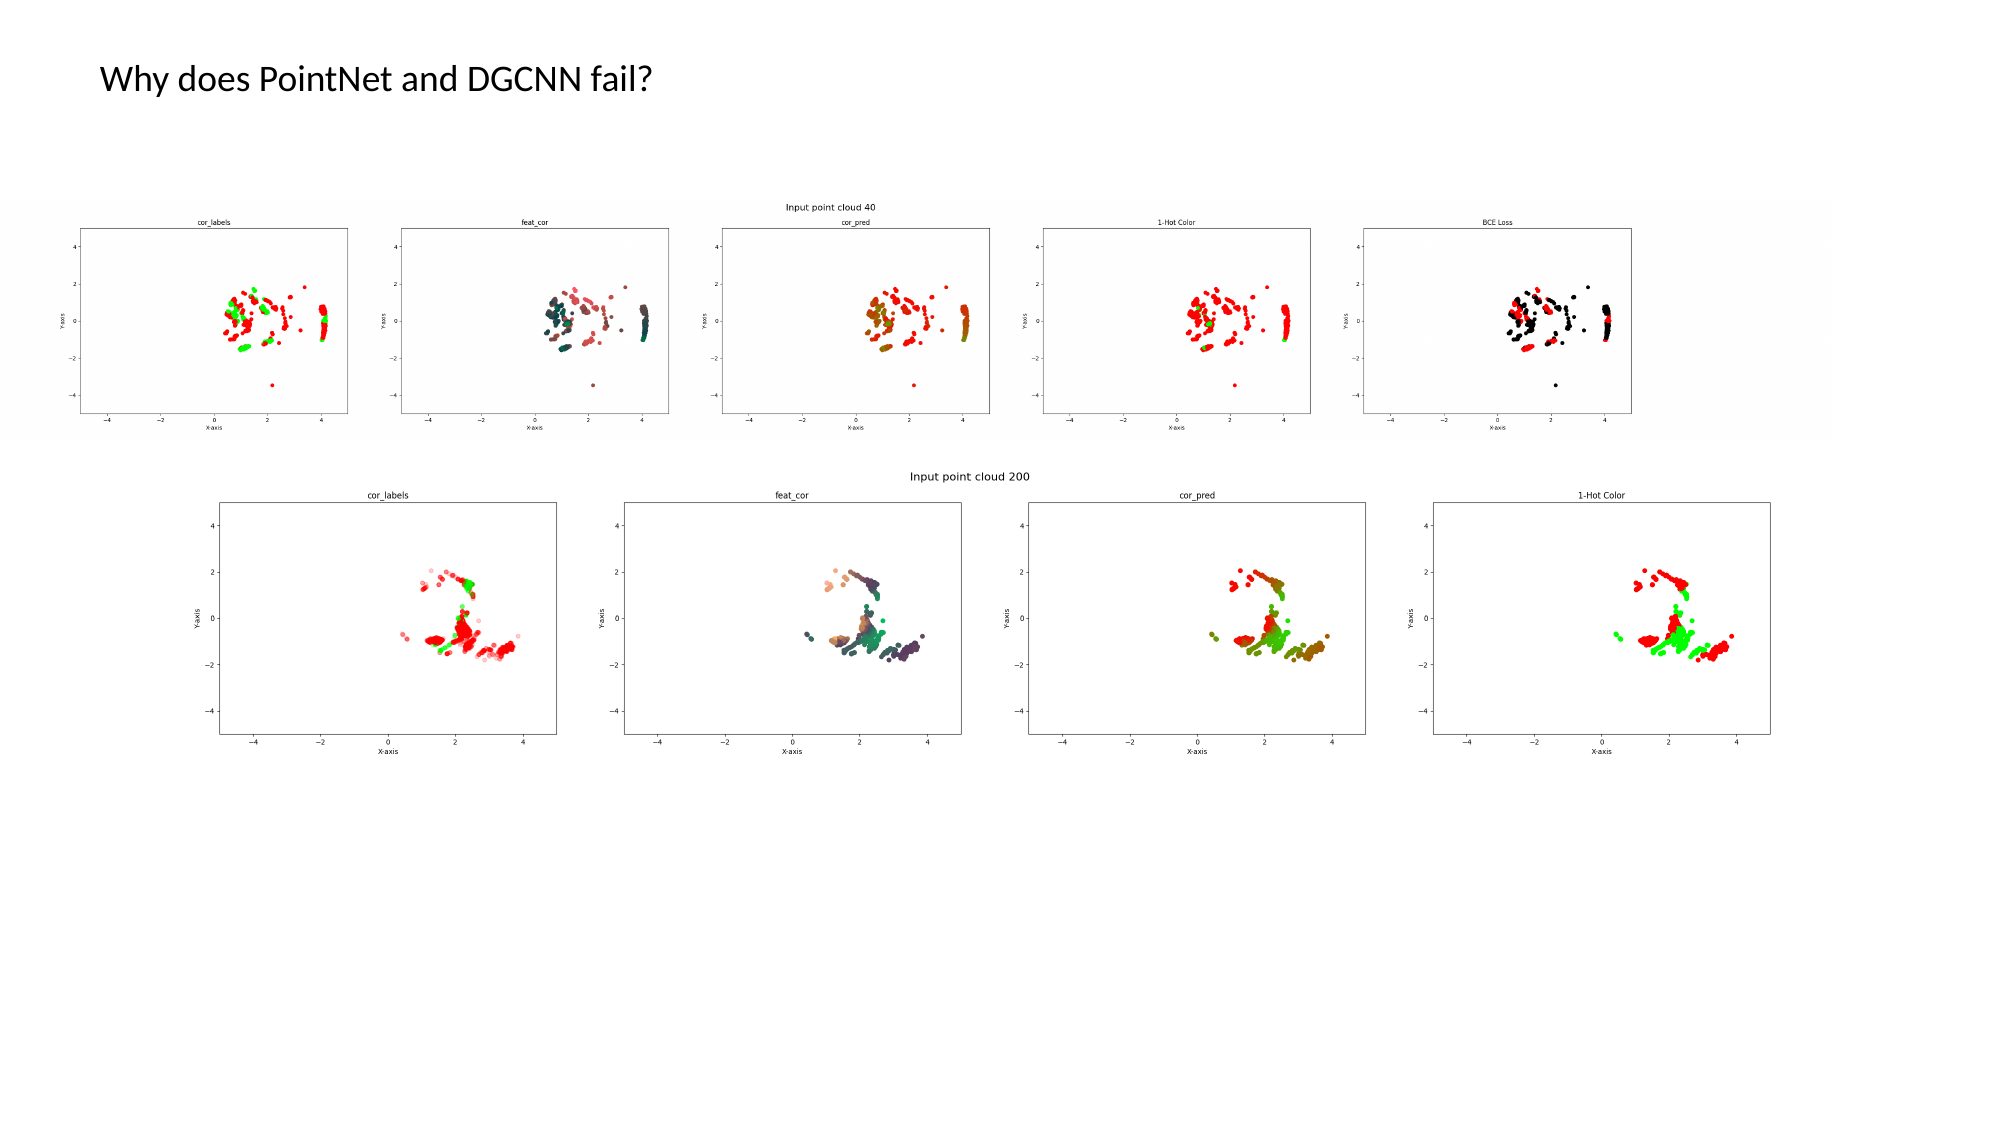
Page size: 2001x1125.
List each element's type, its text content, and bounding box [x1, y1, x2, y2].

text_box Why does PointNet and DGCNN fail? [85, 46, 947, 107]
picture [0, 466, 1970, 767]
picture [0, 199, 1831, 440]
